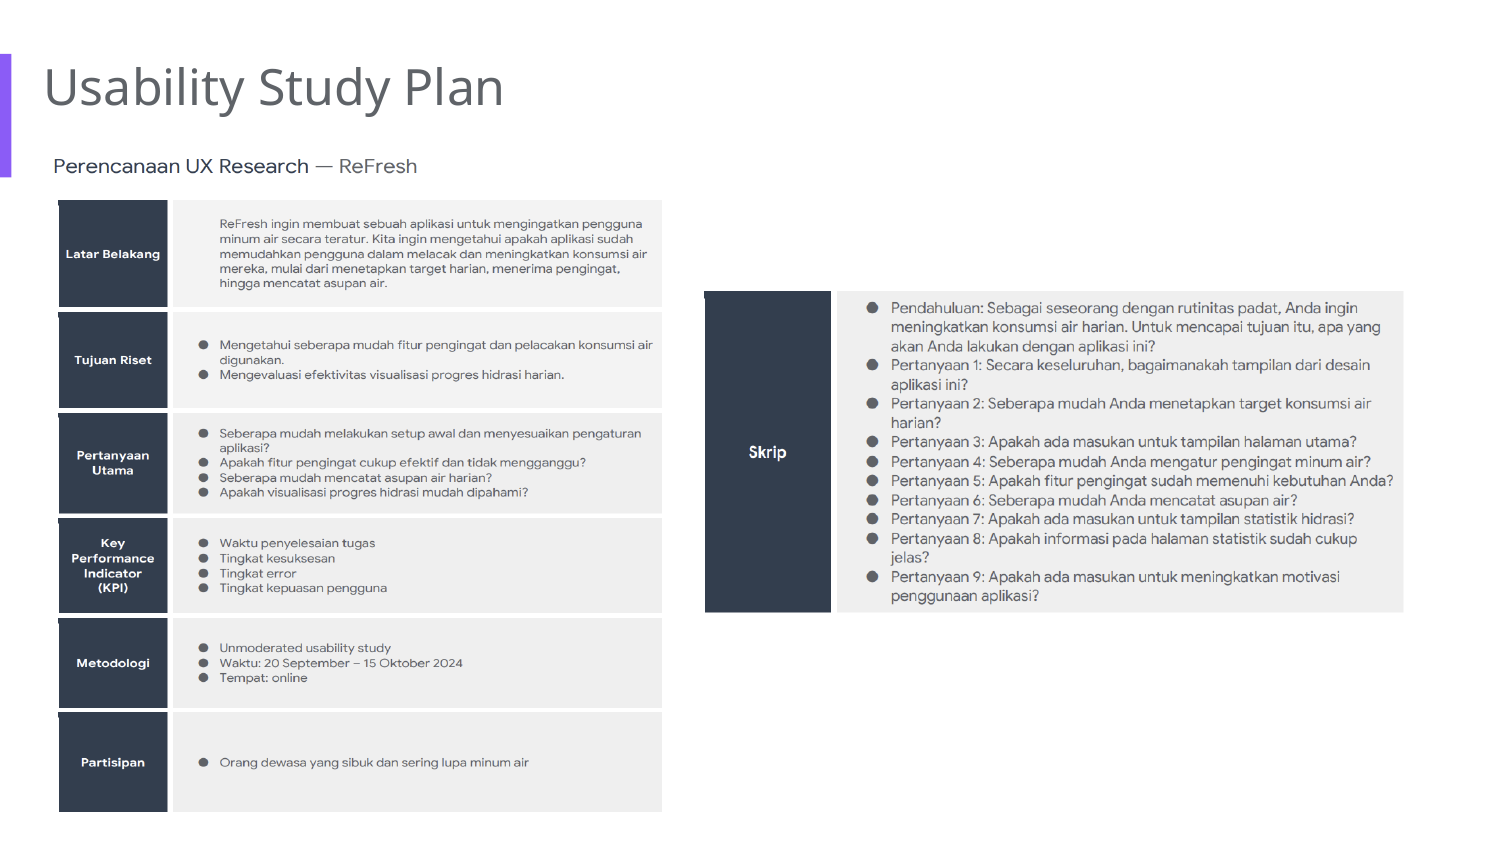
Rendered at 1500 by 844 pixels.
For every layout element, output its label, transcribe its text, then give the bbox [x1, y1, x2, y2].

picture [43, 146, 670, 816]
picture [700, 290, 1407, 617]
text_box Usability Study Plan [43, 39, 1054, 130]
